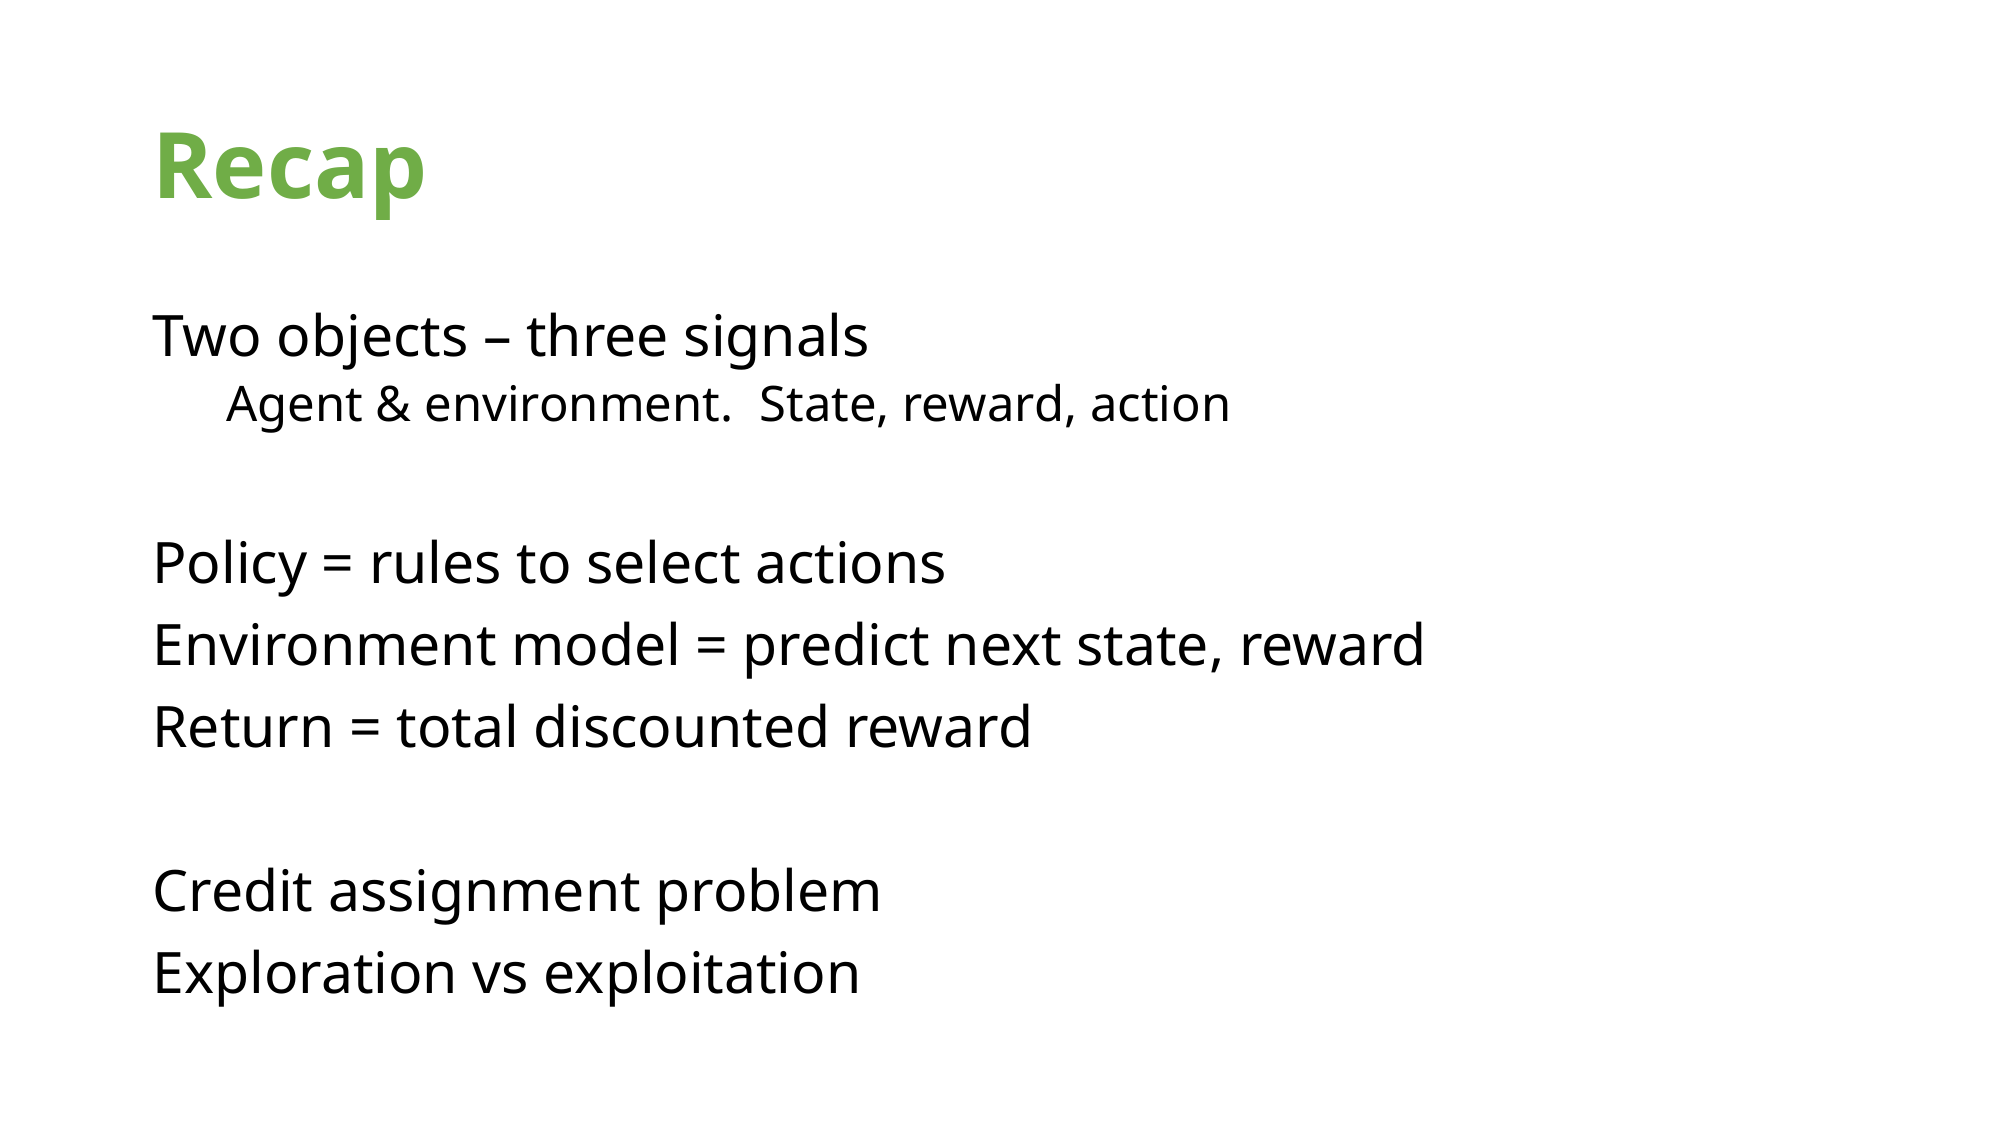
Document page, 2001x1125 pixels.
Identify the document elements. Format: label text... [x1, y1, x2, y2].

title Recap [137, 59, 1863, 278]
list Two objects – three signals Agent & environment. State, reward, action Policy = rules to select actions Environment model = predict next state, reward Return = total discounted reward Credit assignment problem Exploration vs exploitation [137, 299, 1863, 1014]
